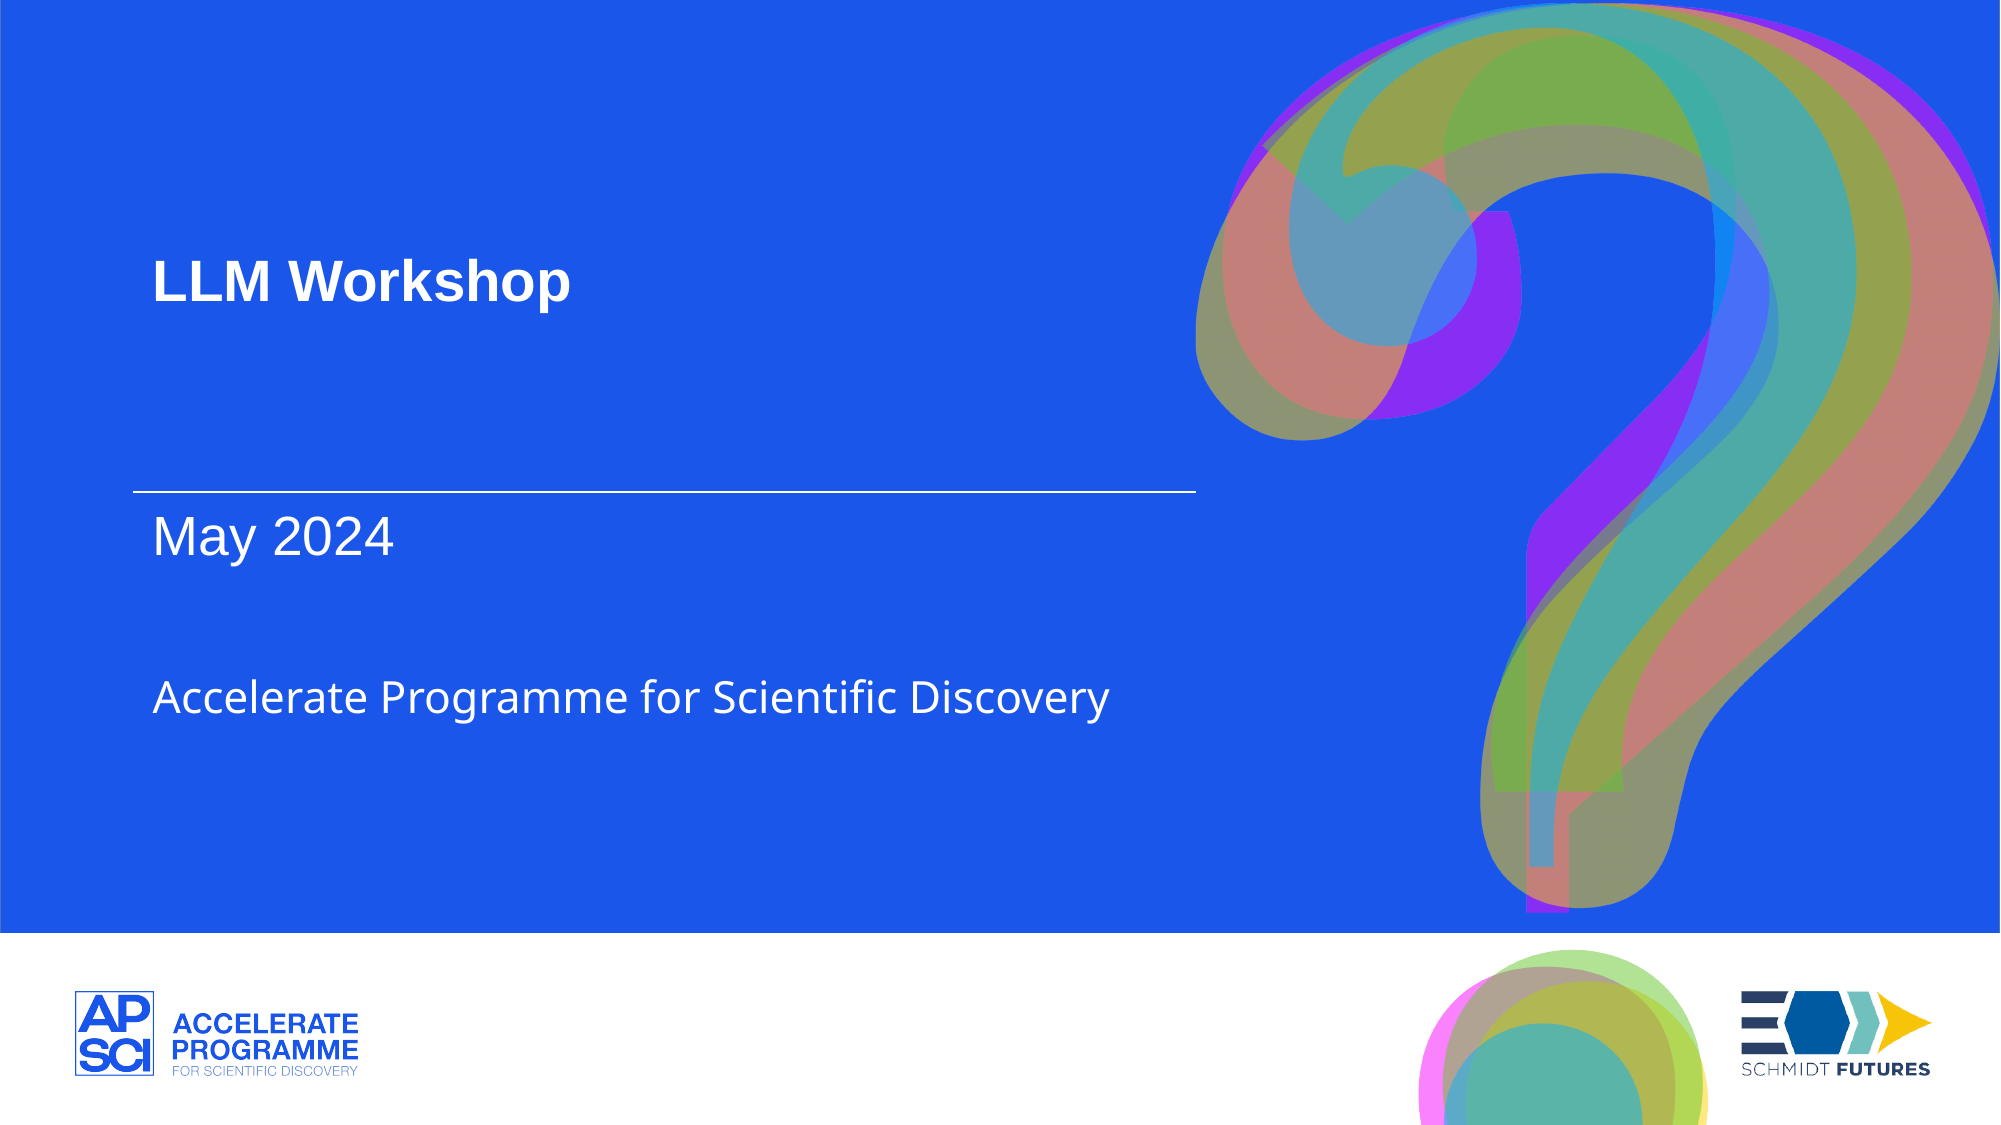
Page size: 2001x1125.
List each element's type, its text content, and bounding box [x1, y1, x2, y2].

picture [75, 991, 358, 1076]
list May 2024 [132, 501, 1196, 644]
list LLM Workshop [132, 244, 1196, 485]
picture [1195, 3, 2000, 1125]
list Accelerate Programme for Scientific Discovery [132, 659, 1196, 740]
